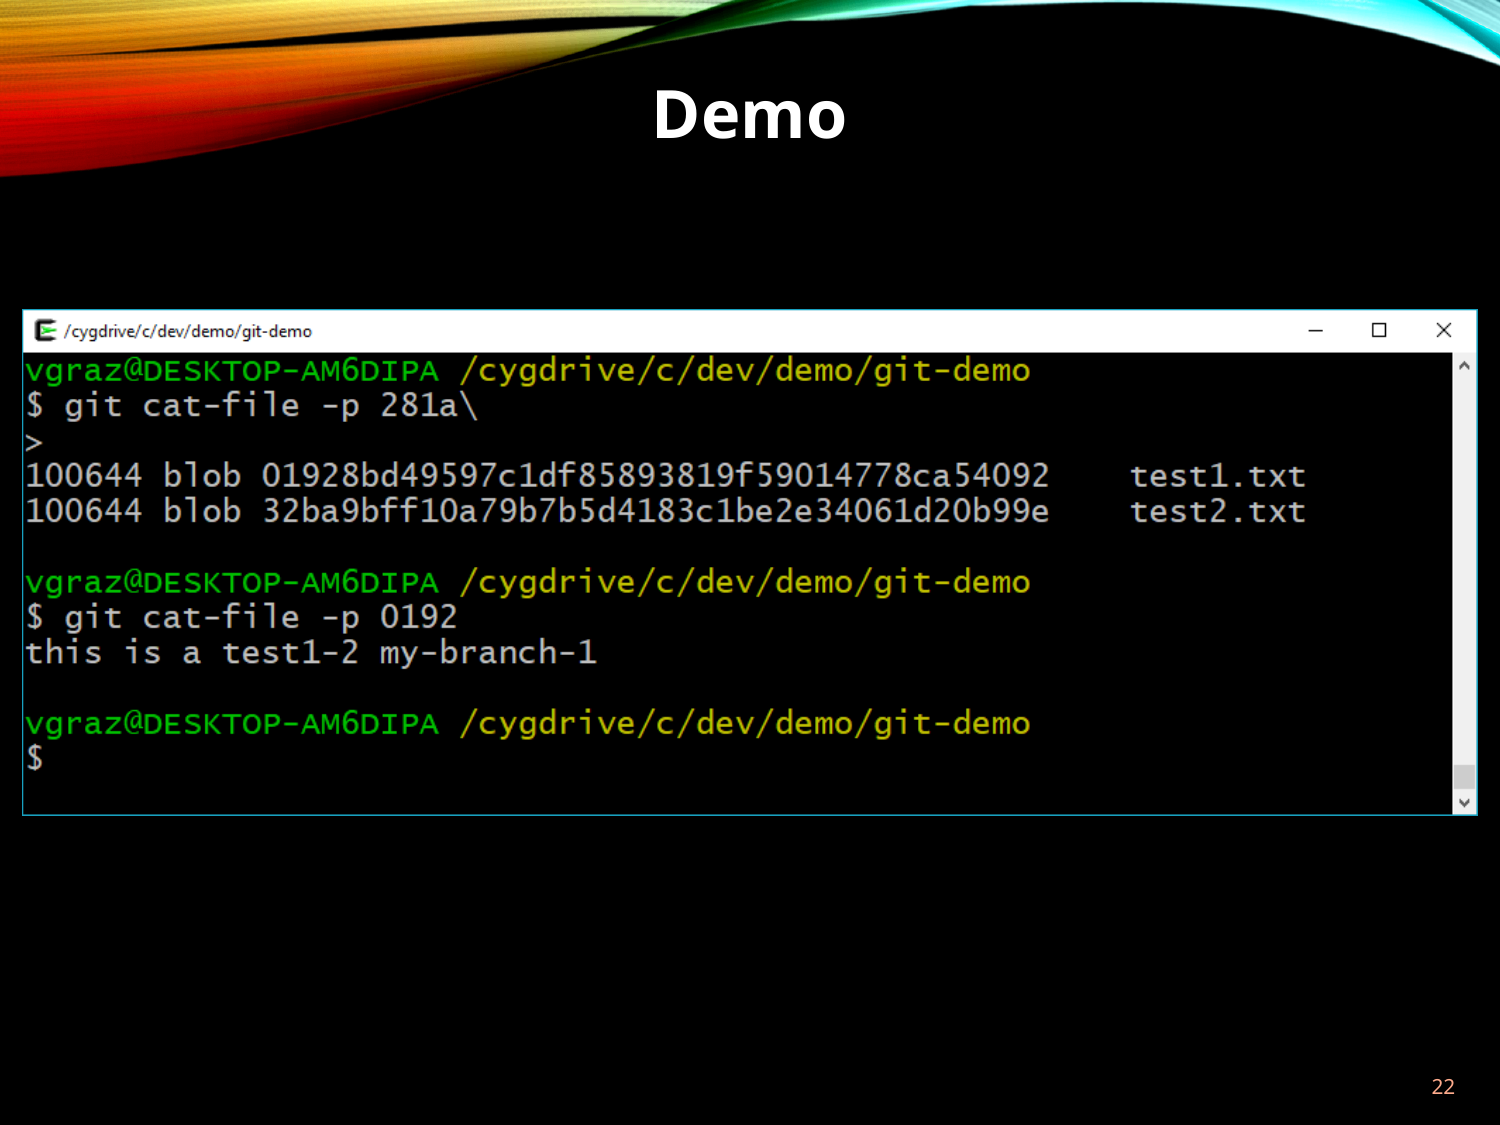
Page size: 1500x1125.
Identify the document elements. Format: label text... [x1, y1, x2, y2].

footer 21 [1337, 1070, 1459, 1108]
text_box Demo [40, 62, 1460, 157]
picture [21, 309, 1479, 816]
picture [0, 0, 1500, 178]
